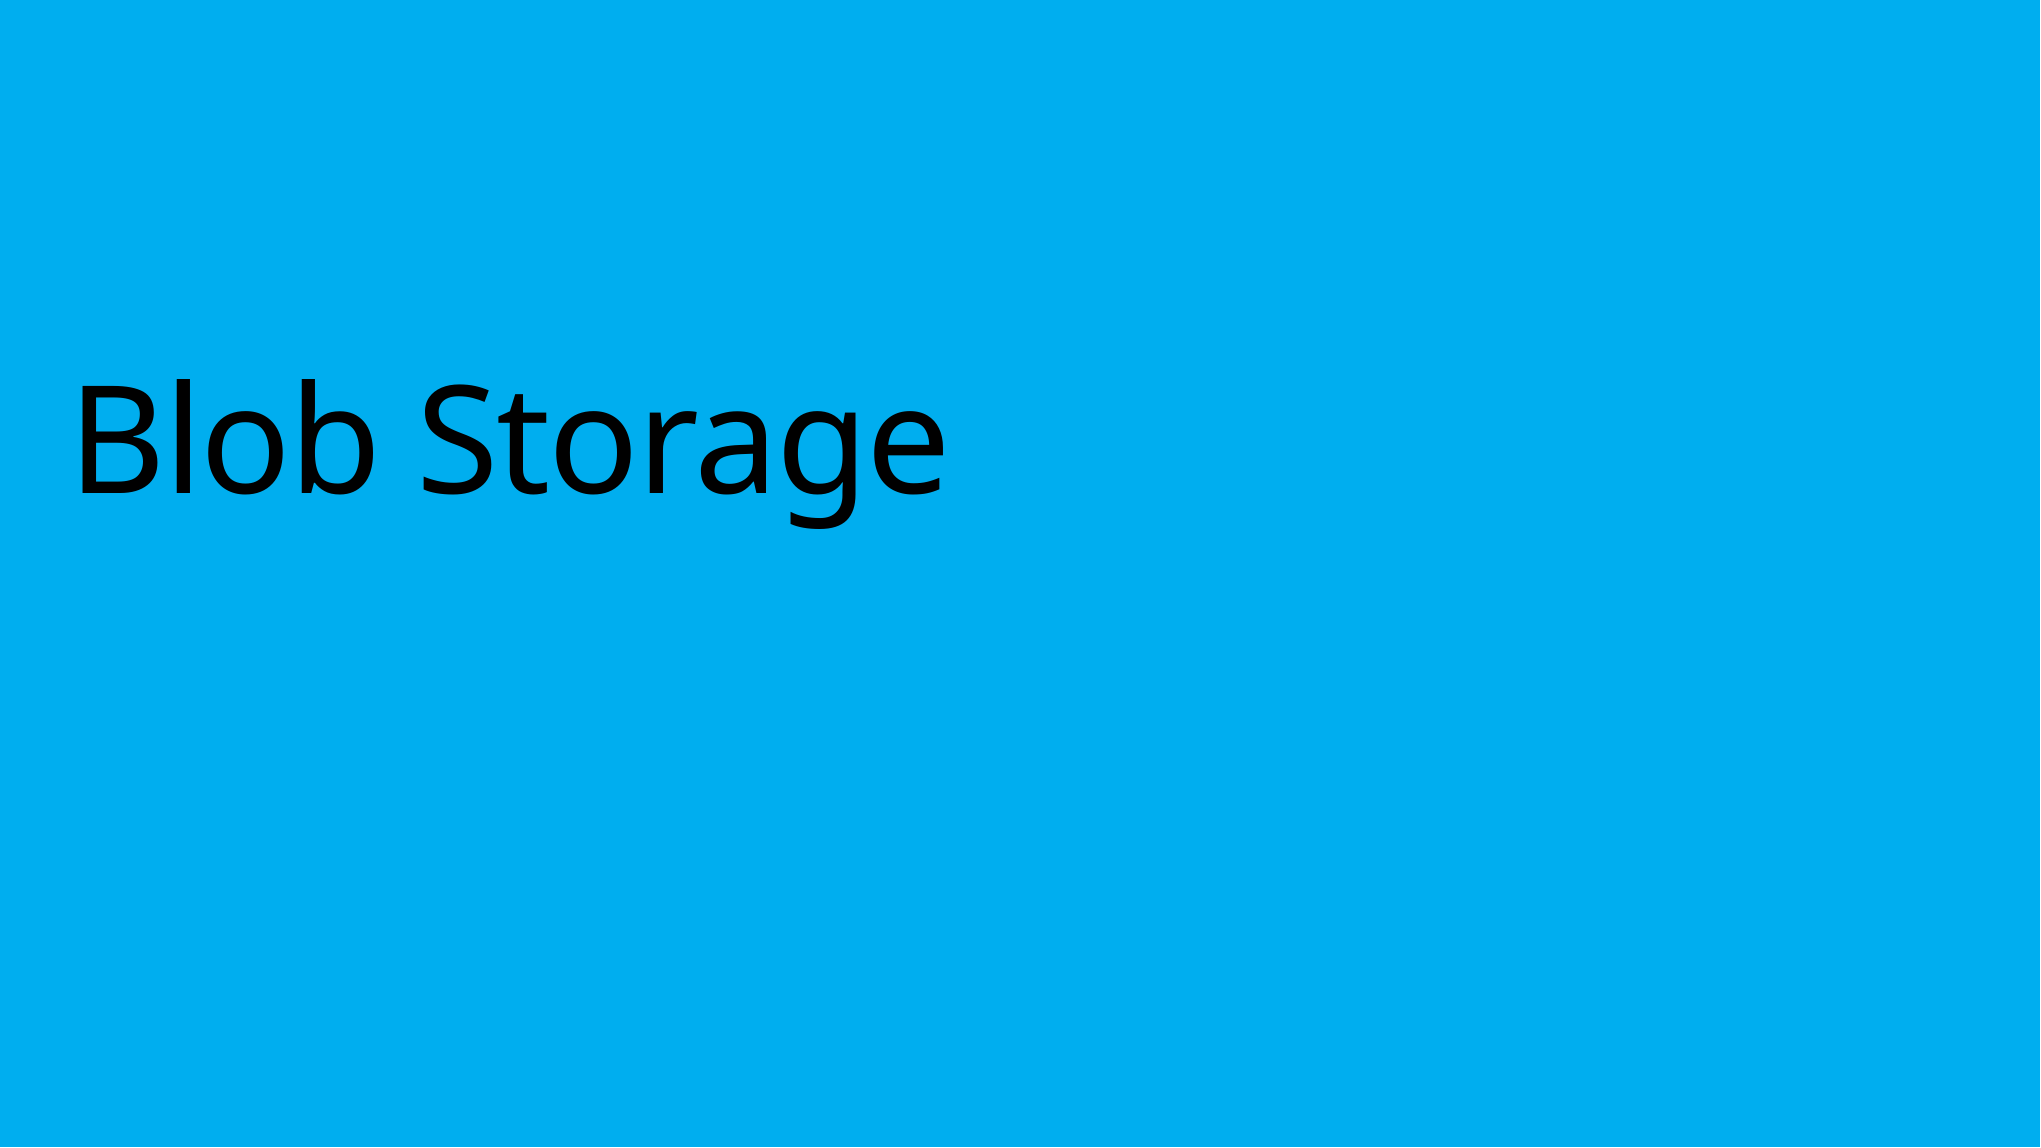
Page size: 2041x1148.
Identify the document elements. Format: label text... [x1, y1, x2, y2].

title Blob Storage [45, 348, 1695, 543]
